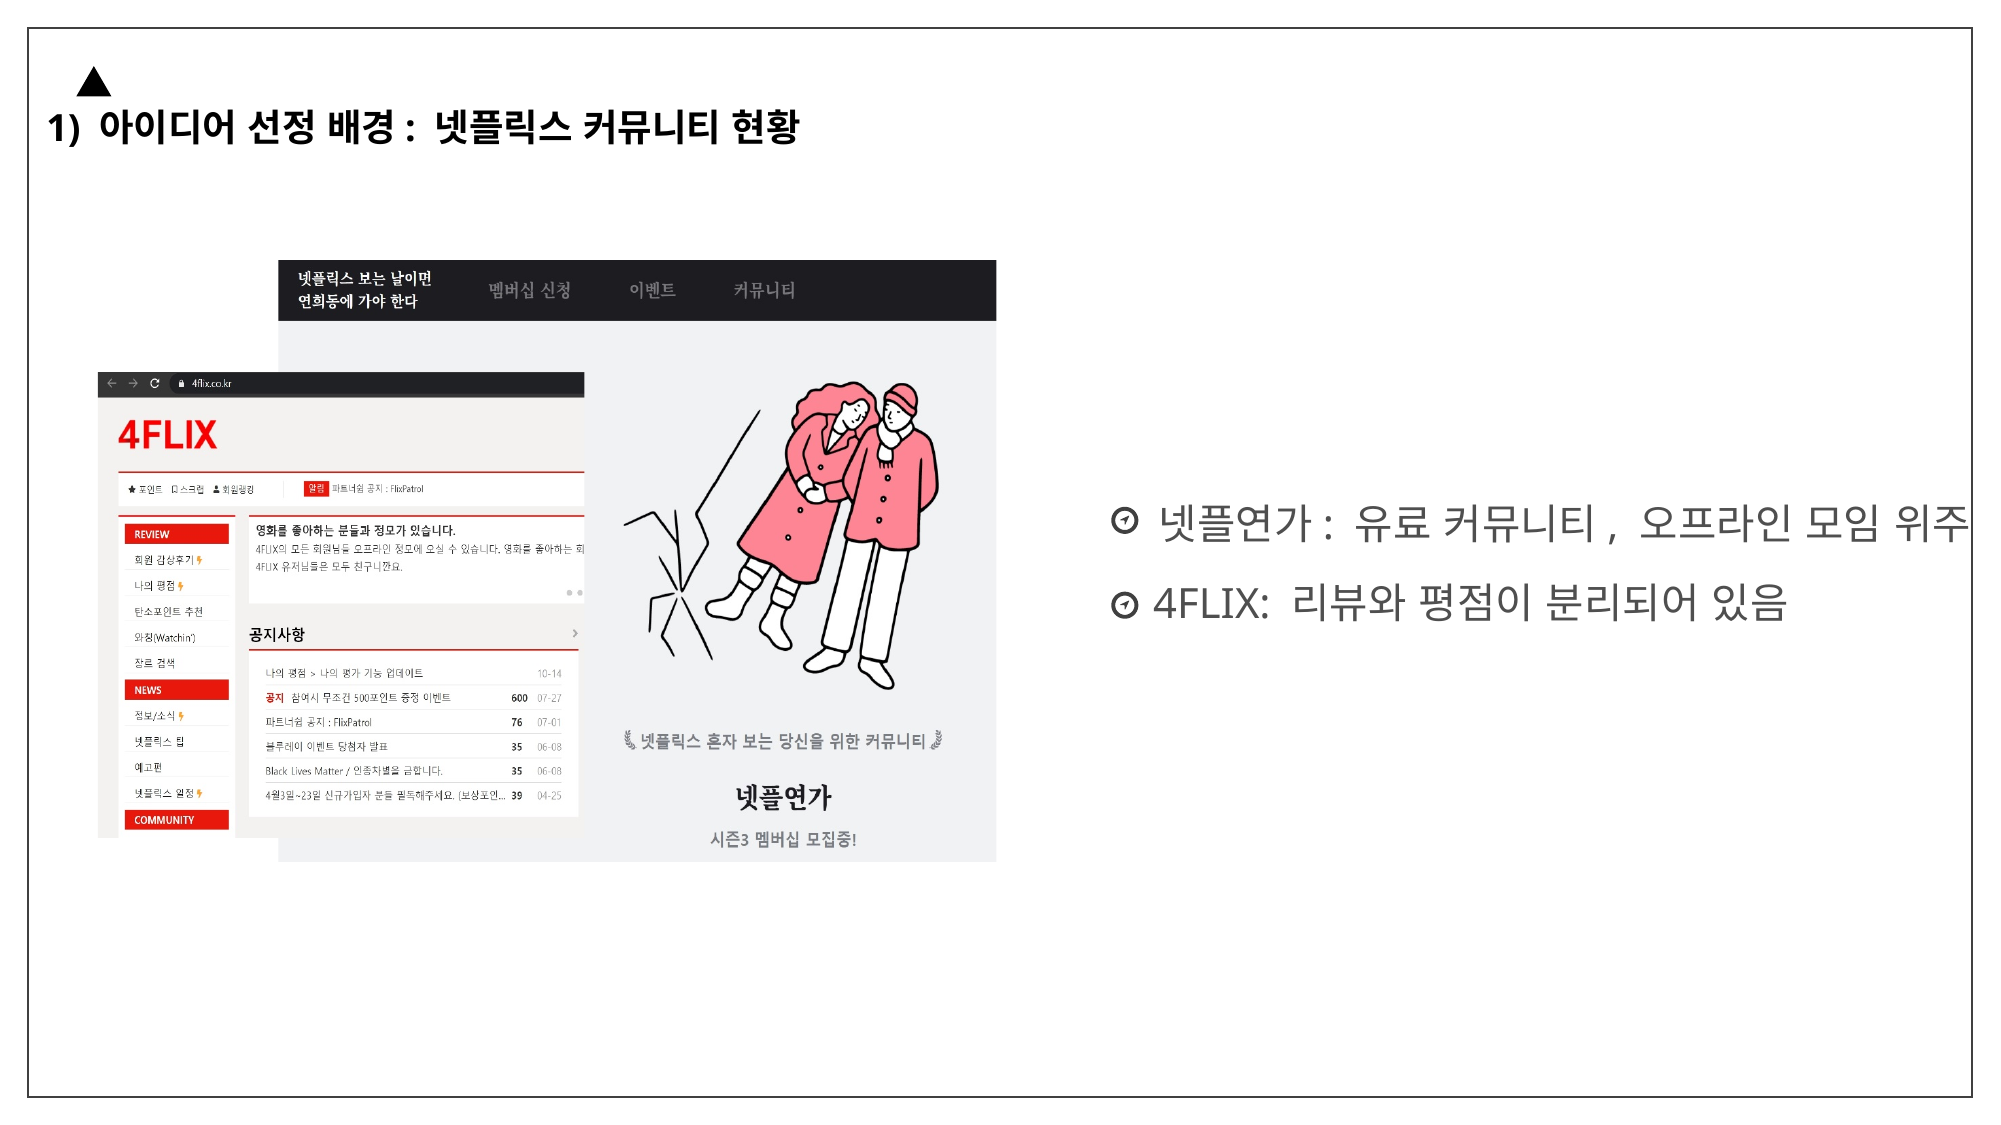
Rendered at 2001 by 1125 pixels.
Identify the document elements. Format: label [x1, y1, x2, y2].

text_box [97, 260, 2000, 862]
text_box [27, 27, 1973, 1098]
